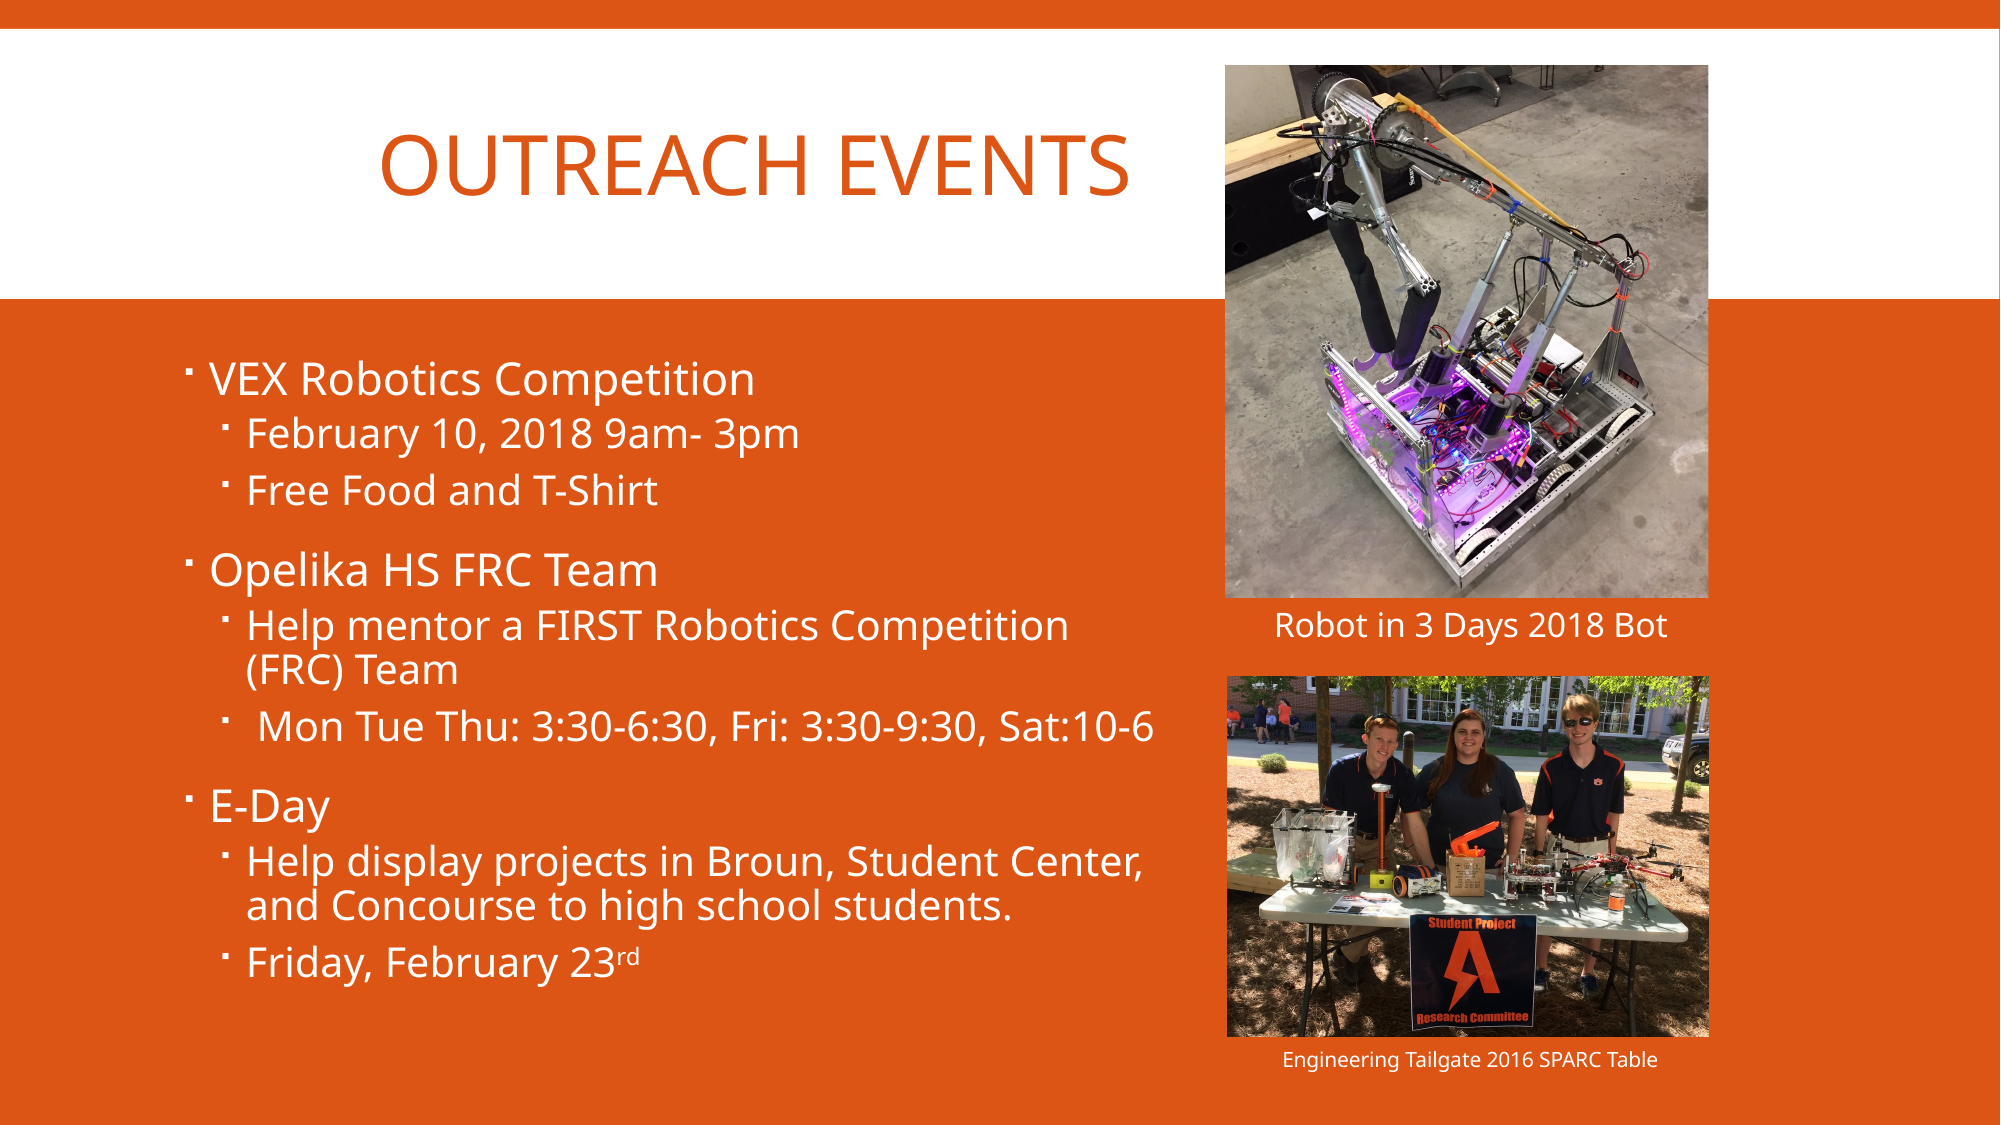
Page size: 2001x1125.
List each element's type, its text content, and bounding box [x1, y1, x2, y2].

list VEX Robotics Competition February 10, 2018 9am- 3pm Free Food and T-Shirt Opelika HS FRC Team Help mentor a FIRST Robotics Competition (FRC) Team Mon Tue Thu: 3:30-6:30, Fri: 3:30-9:30, Sat:10-6 E-Day Help display projects in Broun, Student Center, and Concourse to high school students. Friday, February 23rd [164, 348, 1193, 1001]
title Outreach Events [362, 112, 1217, 228]
picture [1227, 675, 1709, 1037]
picture [1224, 64, 1709, 599]
text_box Engineering Tailgate 2016 SPARC Table [1246, 1047, 1690, 1092]
text_box Robot in 3 Days 2018 Bot [1246, 607, 1690, 650]
